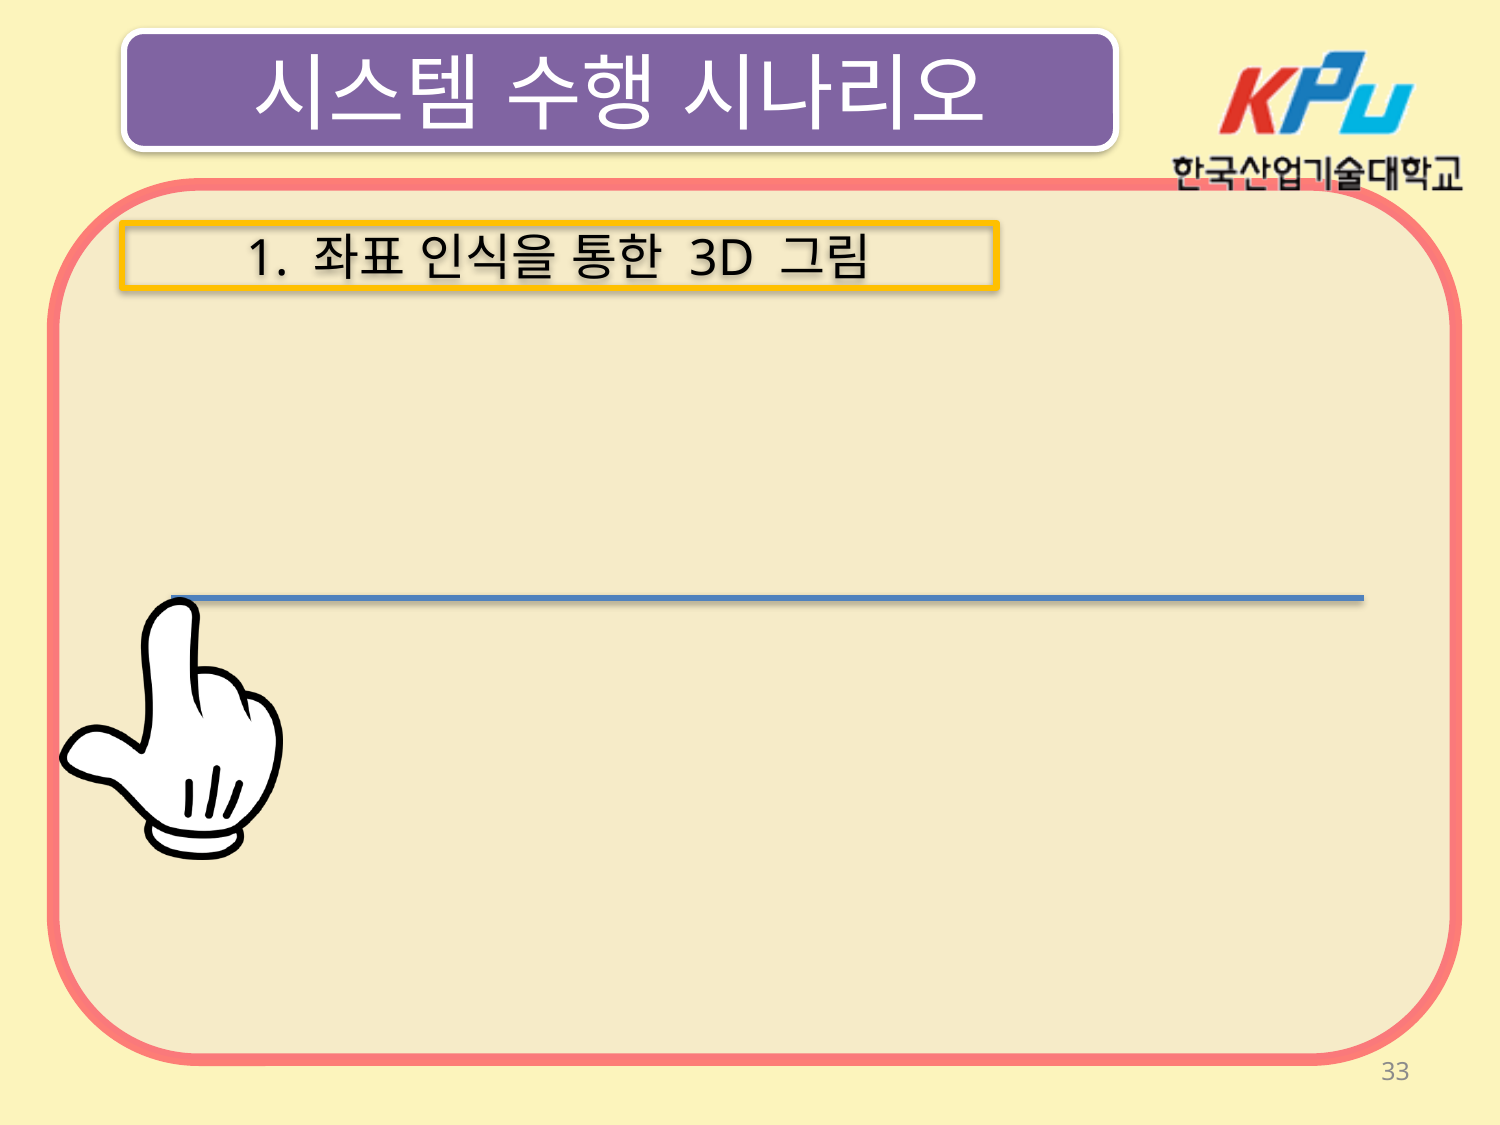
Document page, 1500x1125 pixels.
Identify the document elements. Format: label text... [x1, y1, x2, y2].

text_box 시스템 수행 시나리오 [120, 27, 1113, 153]
text_box 1. 좌표 인식을 통한 3D 그림 [122, 222, 997, 289]
slide_number 33 [1074, 1042, 1425, 1103]
text_box [50, 182, 1459, 1062]
picture [59, 597, 283, 860]
picture [1115, 34, 1500, 194]
